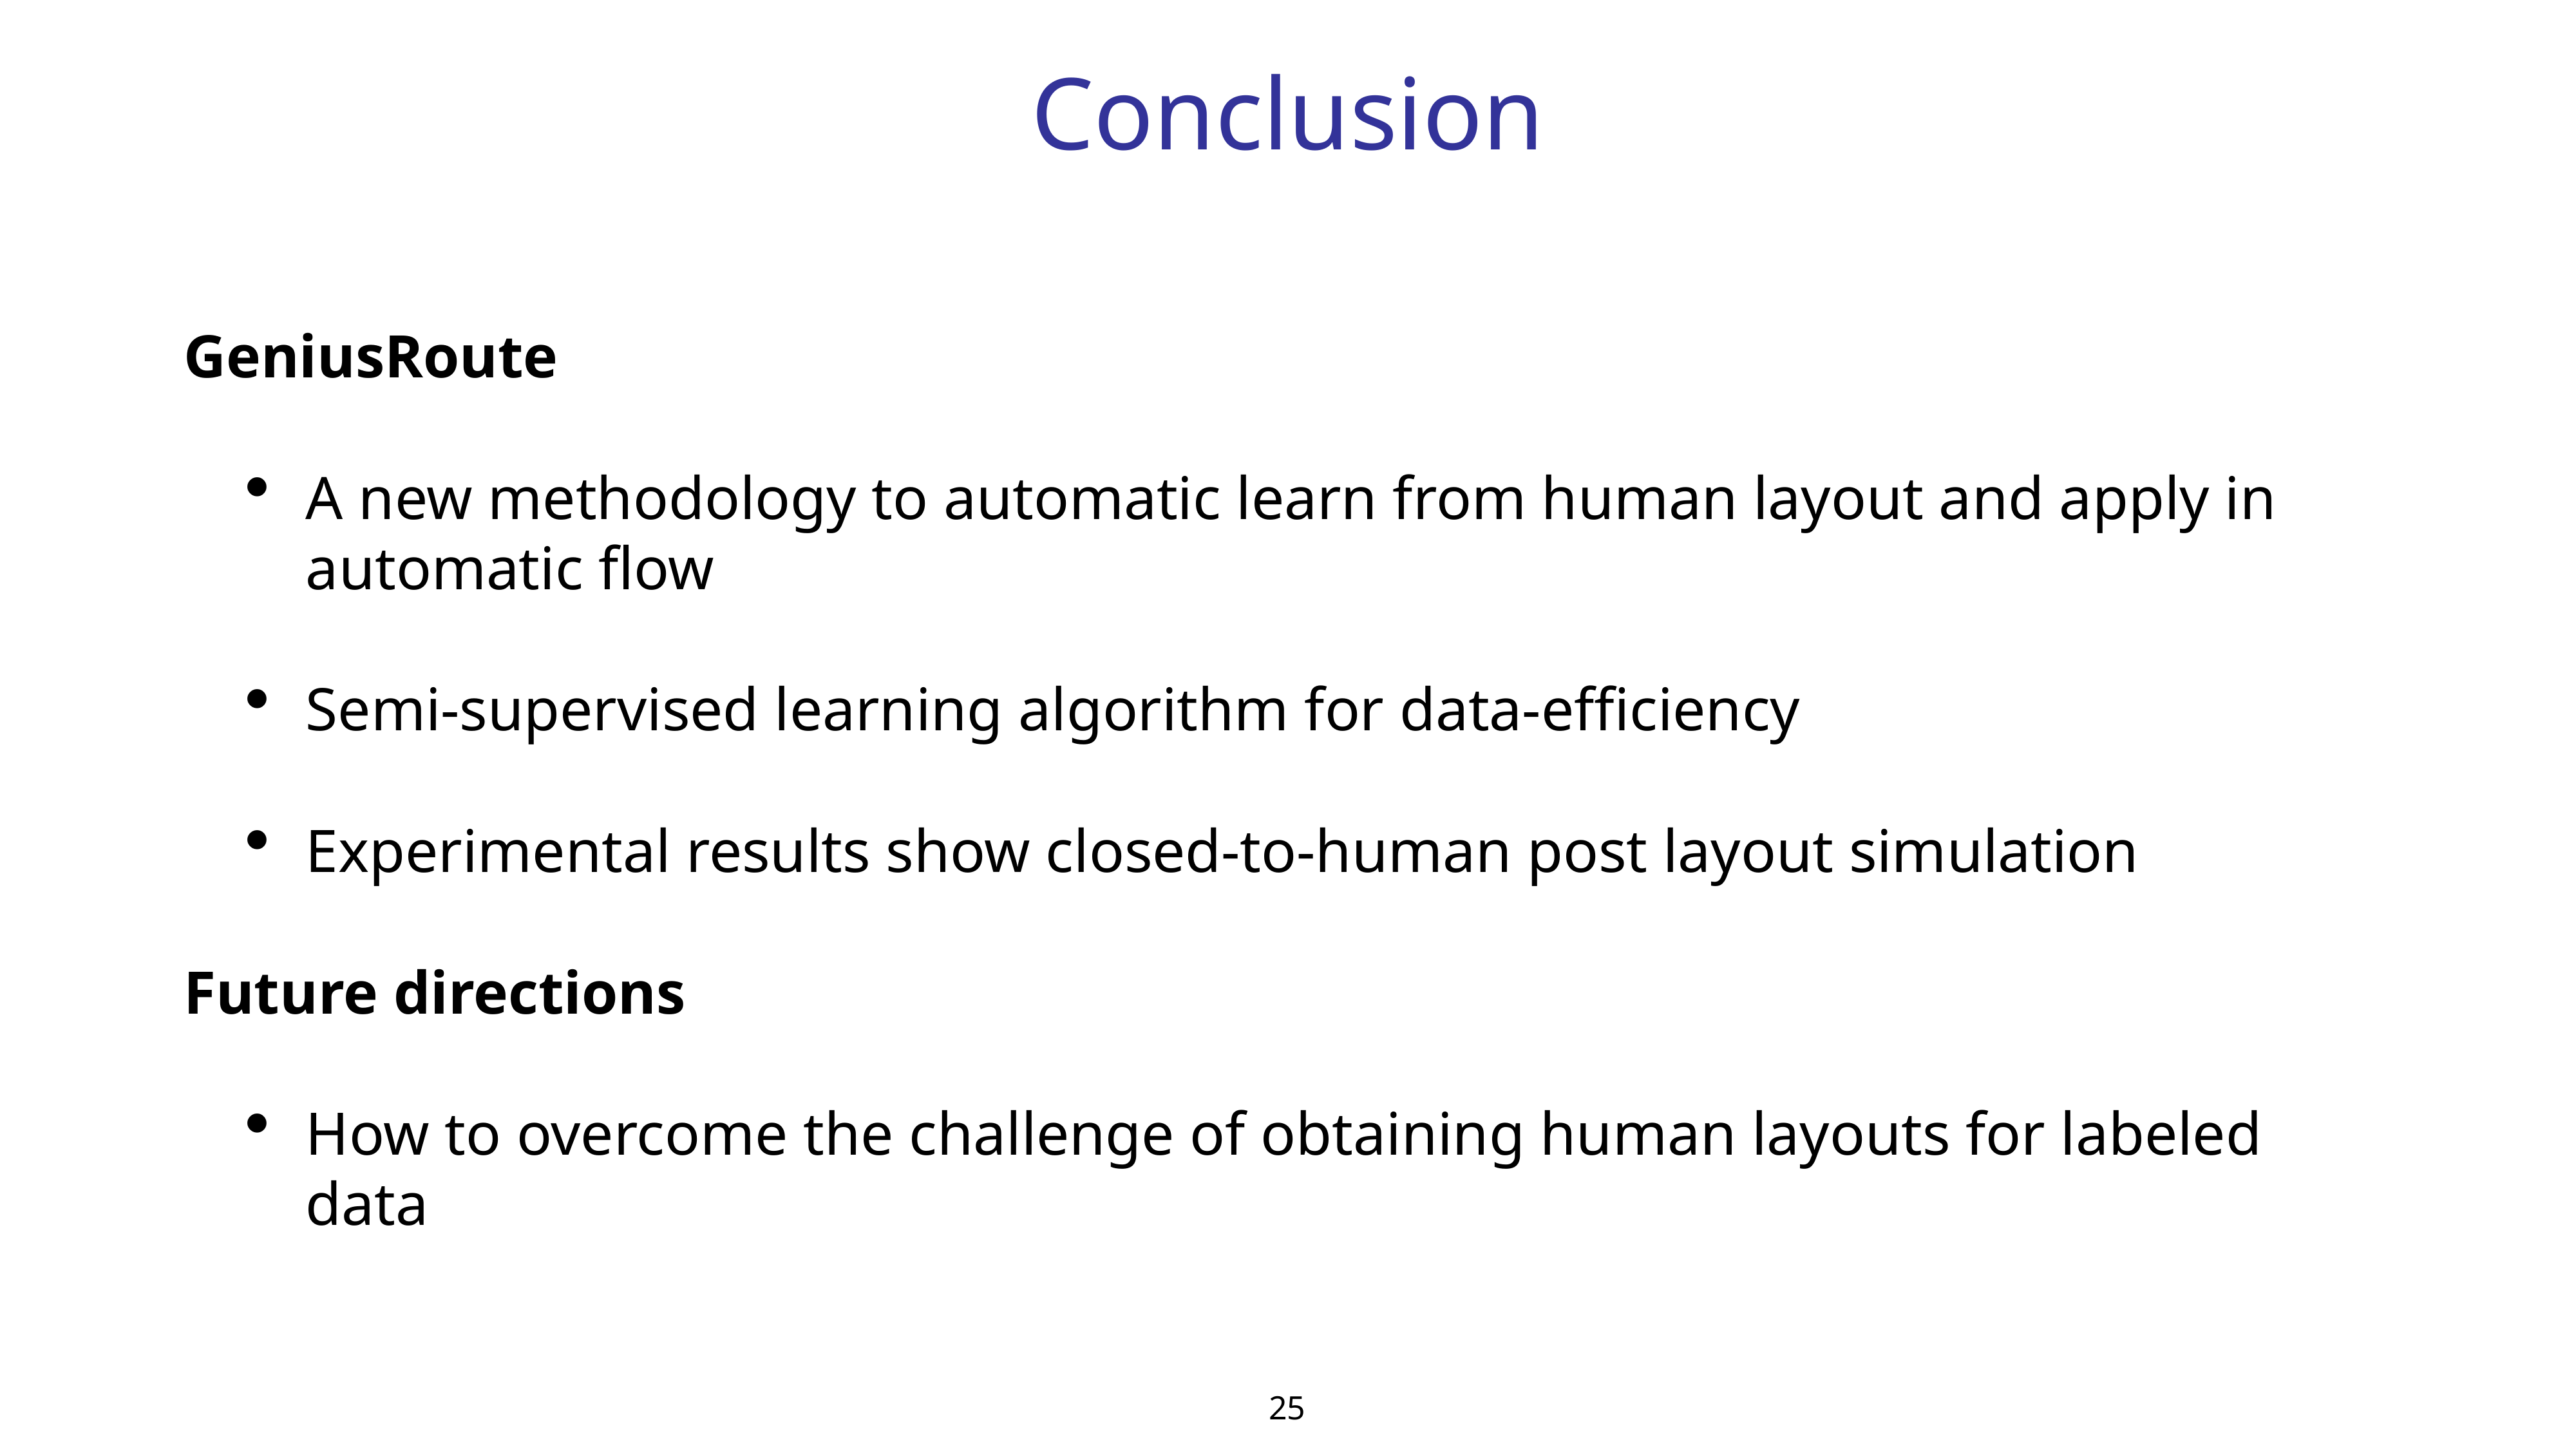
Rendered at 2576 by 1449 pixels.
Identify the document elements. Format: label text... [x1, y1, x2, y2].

list GeniusRoute A new methodology to automatic learn from human layout and apply in automatic flow Semi-supervised learning algorithm for data-efficiency Experimental results show closed-to-human post layout simulation Future directions How to overcome the challenge of obtaining human layouts for labeled data [178, 241, 2398, 1316]
slide_number 25 [1263, 1381, 1312, 1431]
title Conclusion [178, 34, 2398, 186]
